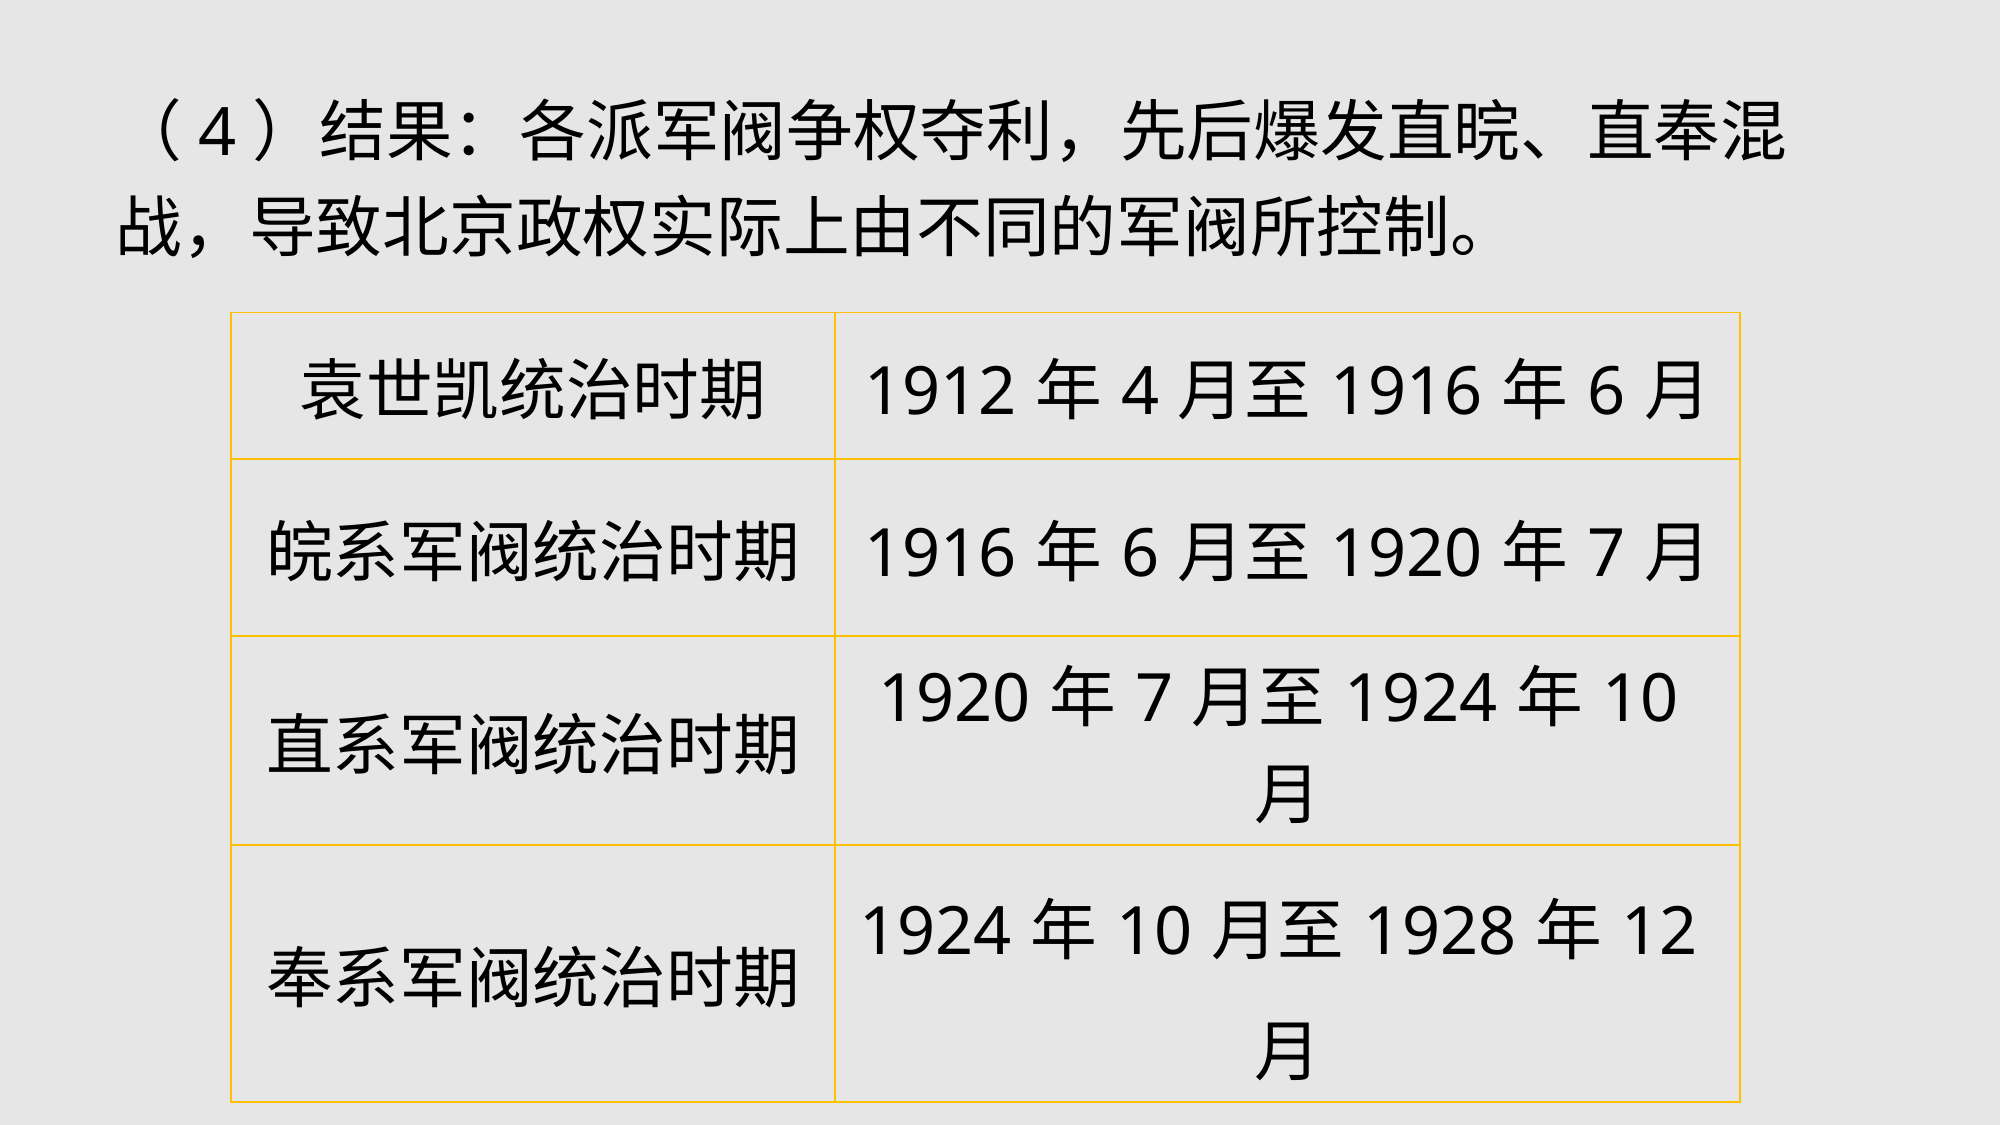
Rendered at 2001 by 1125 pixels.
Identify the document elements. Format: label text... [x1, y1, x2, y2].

table_header 1912年4月至1916年6月 [836, 313, 1739, 458]
text_box （4）结果：各派军阀争权夺利，先后爆发直晥、直奉混战，导致北京政权实际上由不同的军阀所控制。 [97, 49, 1873, 288]
table_cell 奉系军阀统治时期 [232, 846, 834, 1101]
table_cell 1916年6月至1920年7月 [836, 460, 1739, 635]
table_cell 直系军阀统治时期 [232, 637, 834, 844]
table_header 袁世凯统治时期 [232, 313, 834, 458]
table_cell 1920年7月至1924年10月 [836, 637, 1739, 844]
table_cell 皖系军阀统治时期 [232, 460, 834, 635]
table_cell 1924年10月至1928年12月 [836, 846, 1739, 1101]
